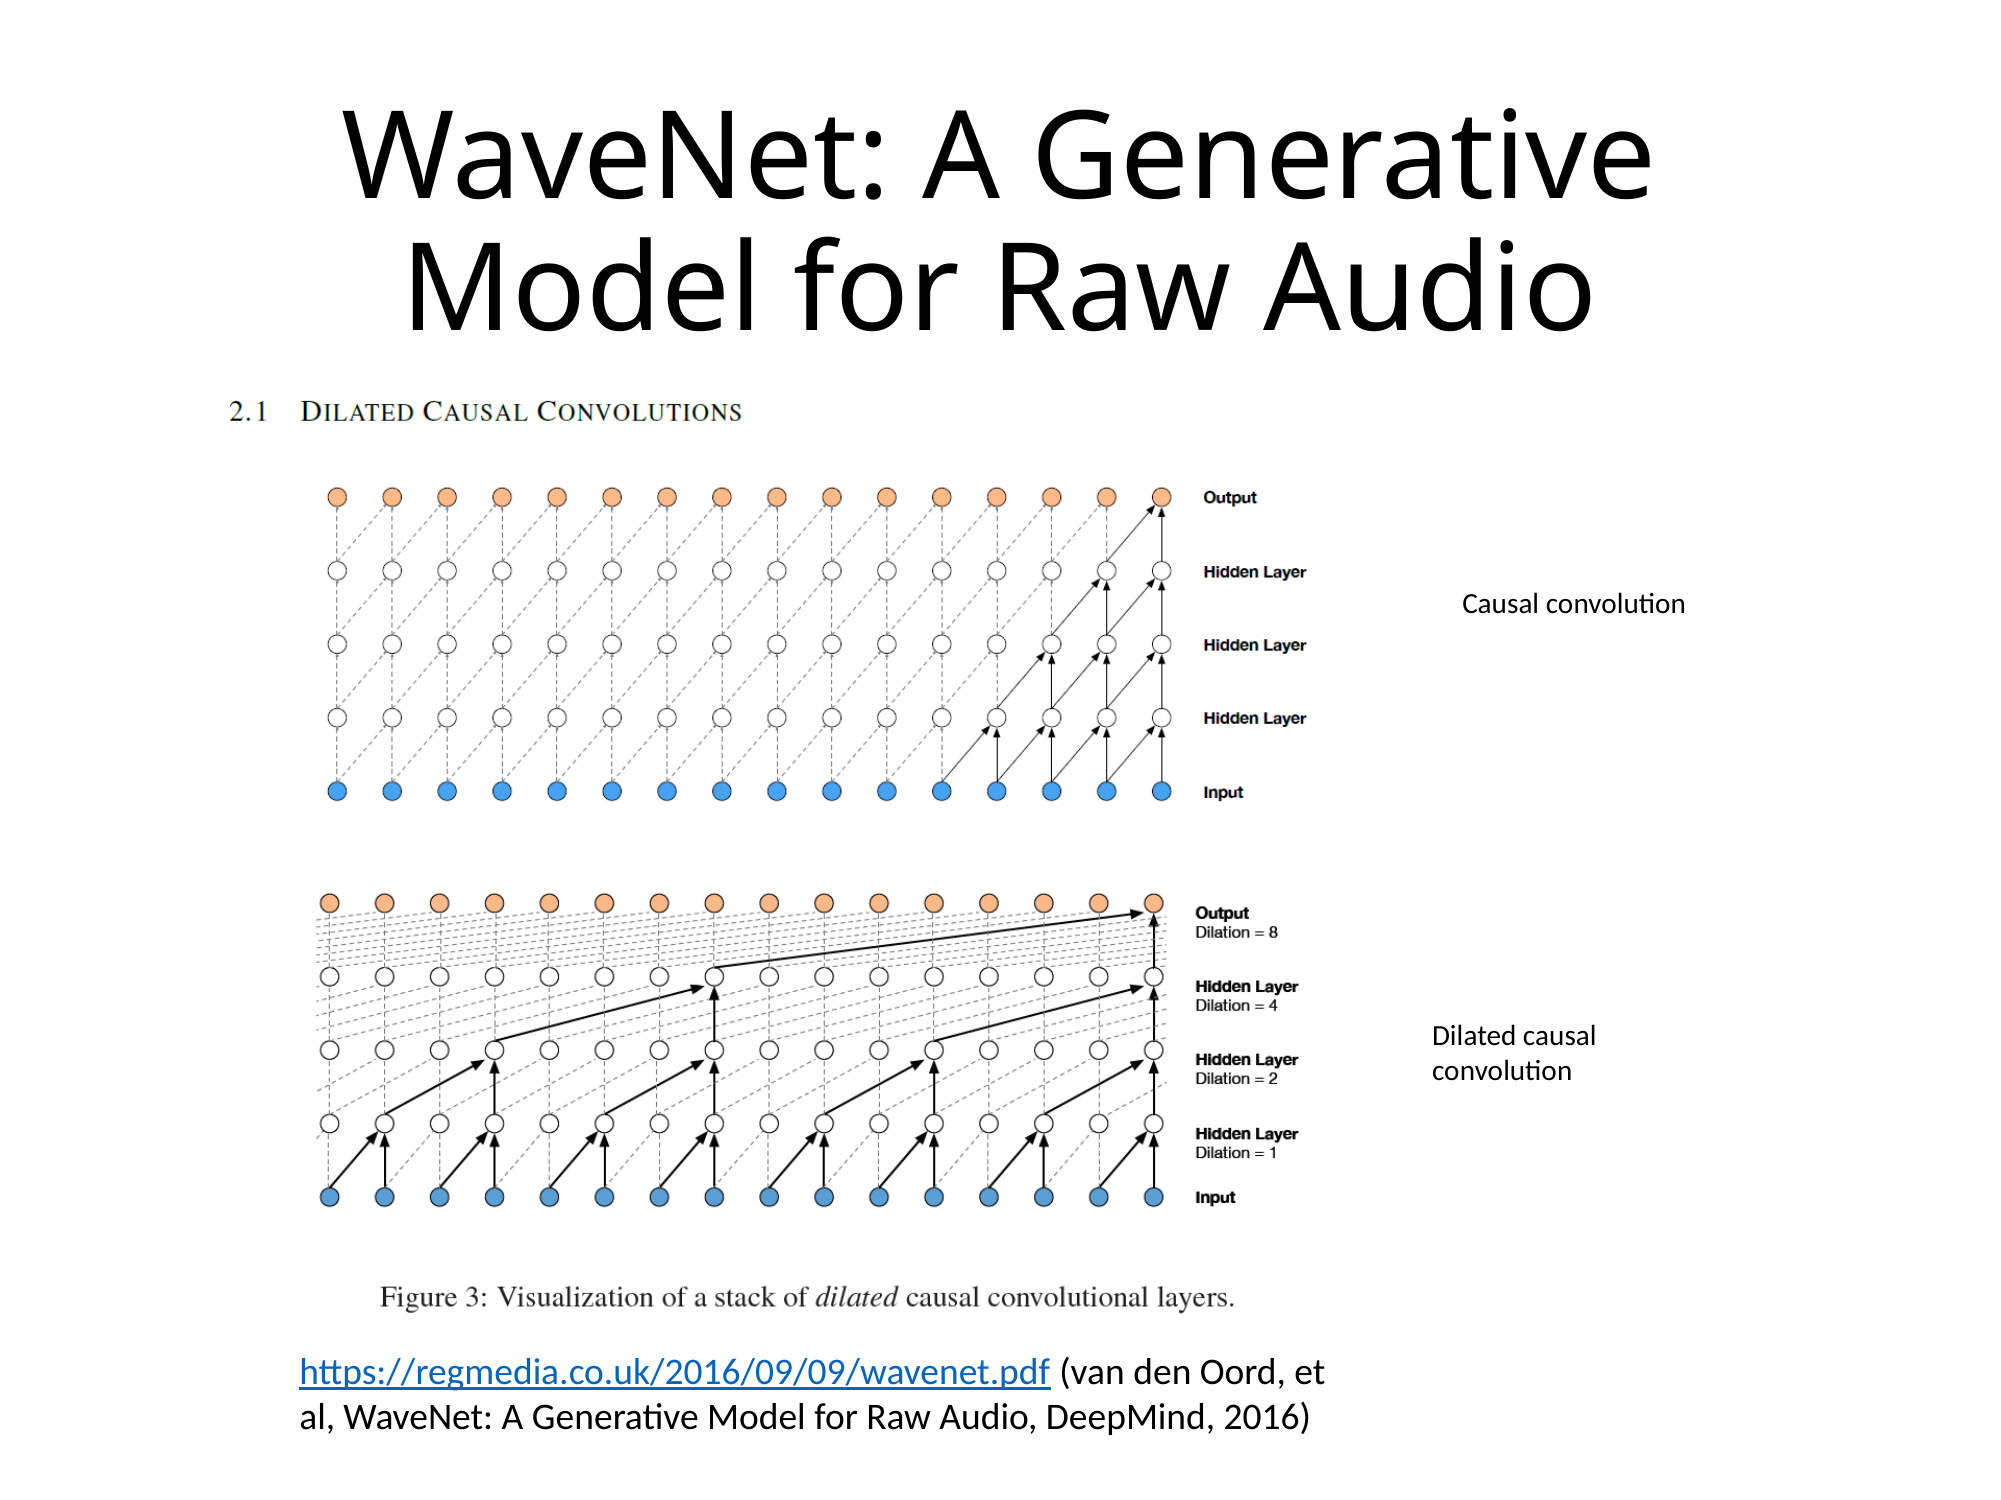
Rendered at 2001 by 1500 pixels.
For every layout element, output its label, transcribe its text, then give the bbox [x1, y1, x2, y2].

text_box Dilated causal convolution [1417, 1008, 1690, 1094]
picture [206, 379, 1376, 1318]
text_box Causal convolution [1447, 576, 1732, 627]
title WaveNet: A Generative Model for Raw Audio [137, 79, 1863, 370]
text_box https://regmedia.co.uk/2016/09/09/wavenet.pdf (van den Oord, et al, WaveNet: A Generative Model for Raw Audio, DeepMind, 2016) [284, 1339, 1347, 1445]
